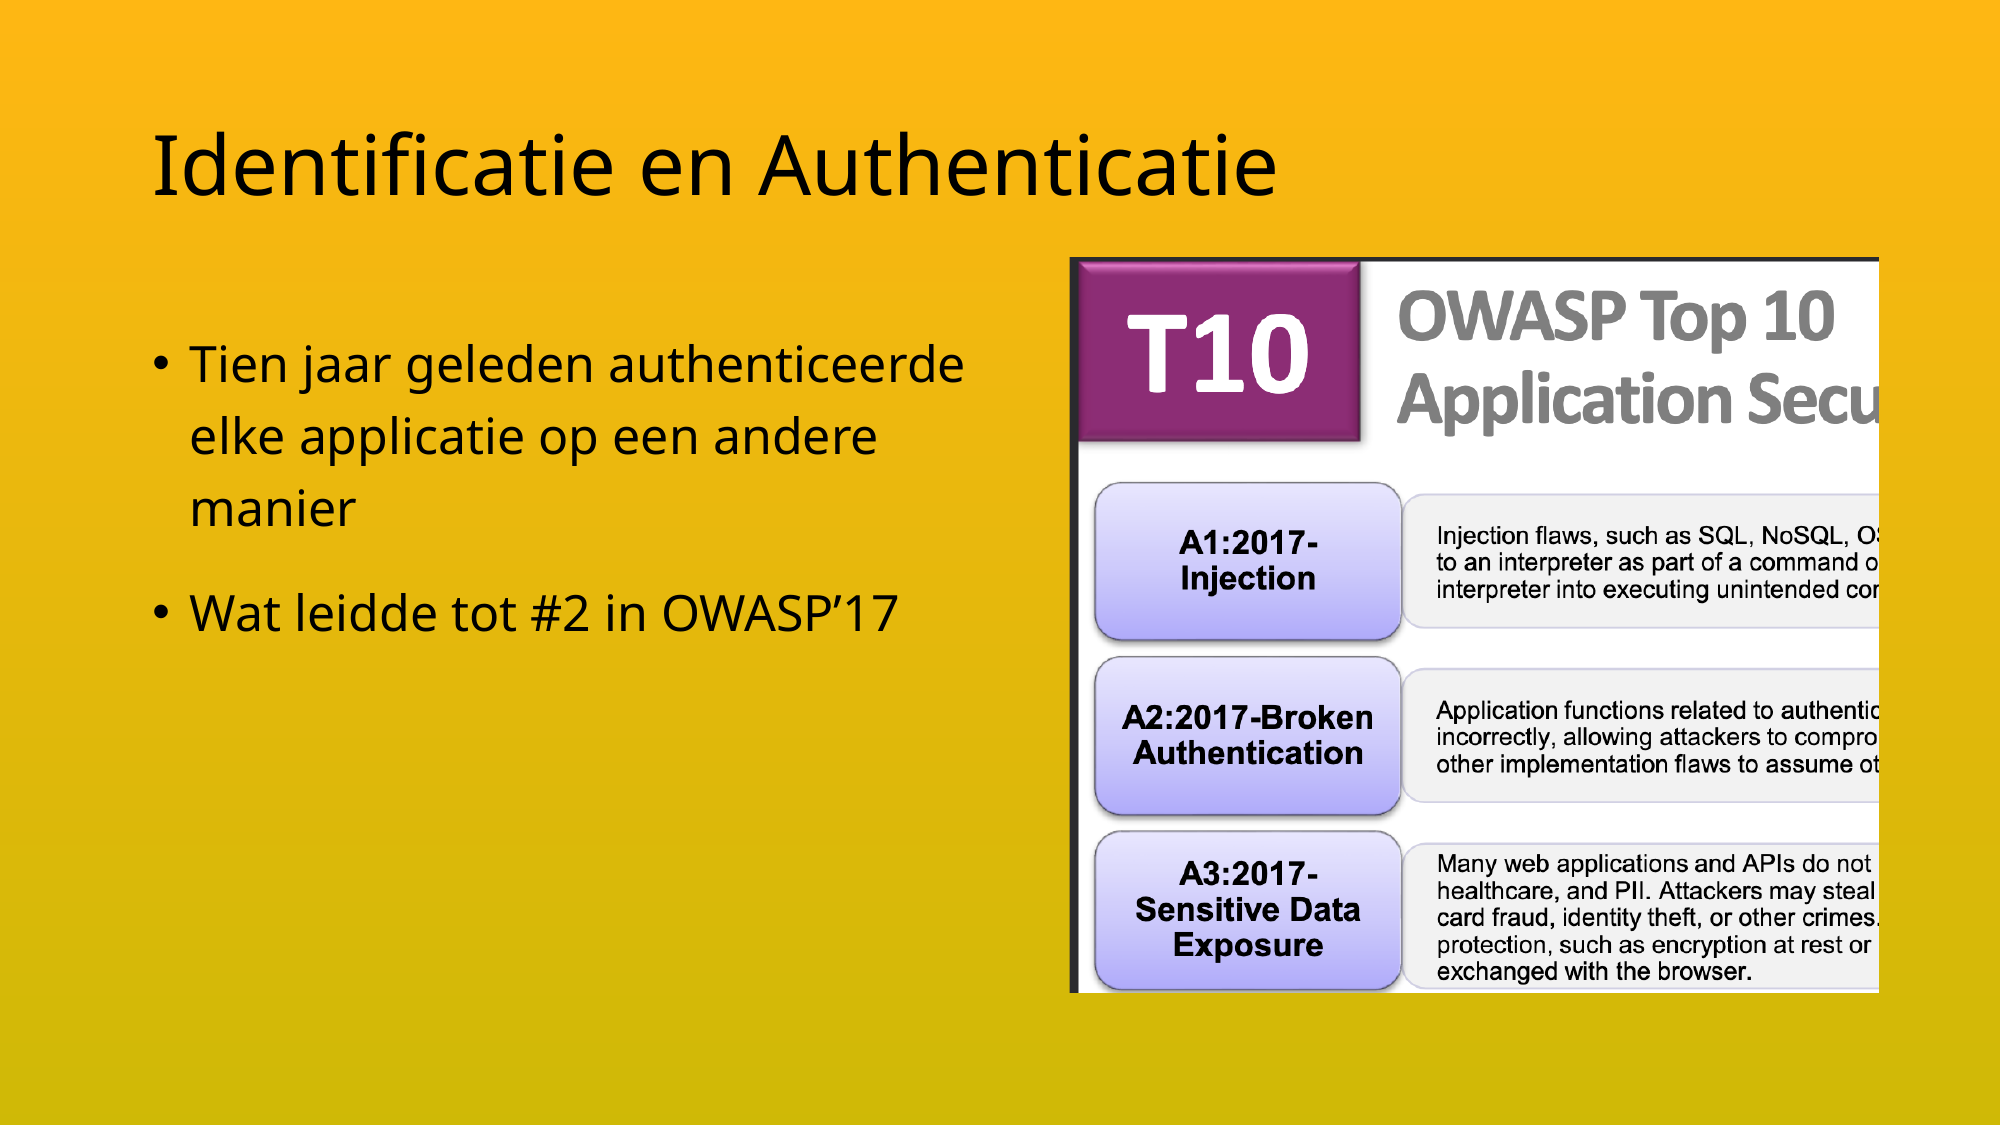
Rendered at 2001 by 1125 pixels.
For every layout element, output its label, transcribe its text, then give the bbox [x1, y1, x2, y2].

title Identificatie en Authenticatie [137, 59, 1863, 278]
list Tien jaar geleden authenticeerde elke applicatie op een andere manier Wat leidde tot #2 in OWASP’17 [137, 312, 1066, 1048]
picture [1069, 256, 1880, 993]
